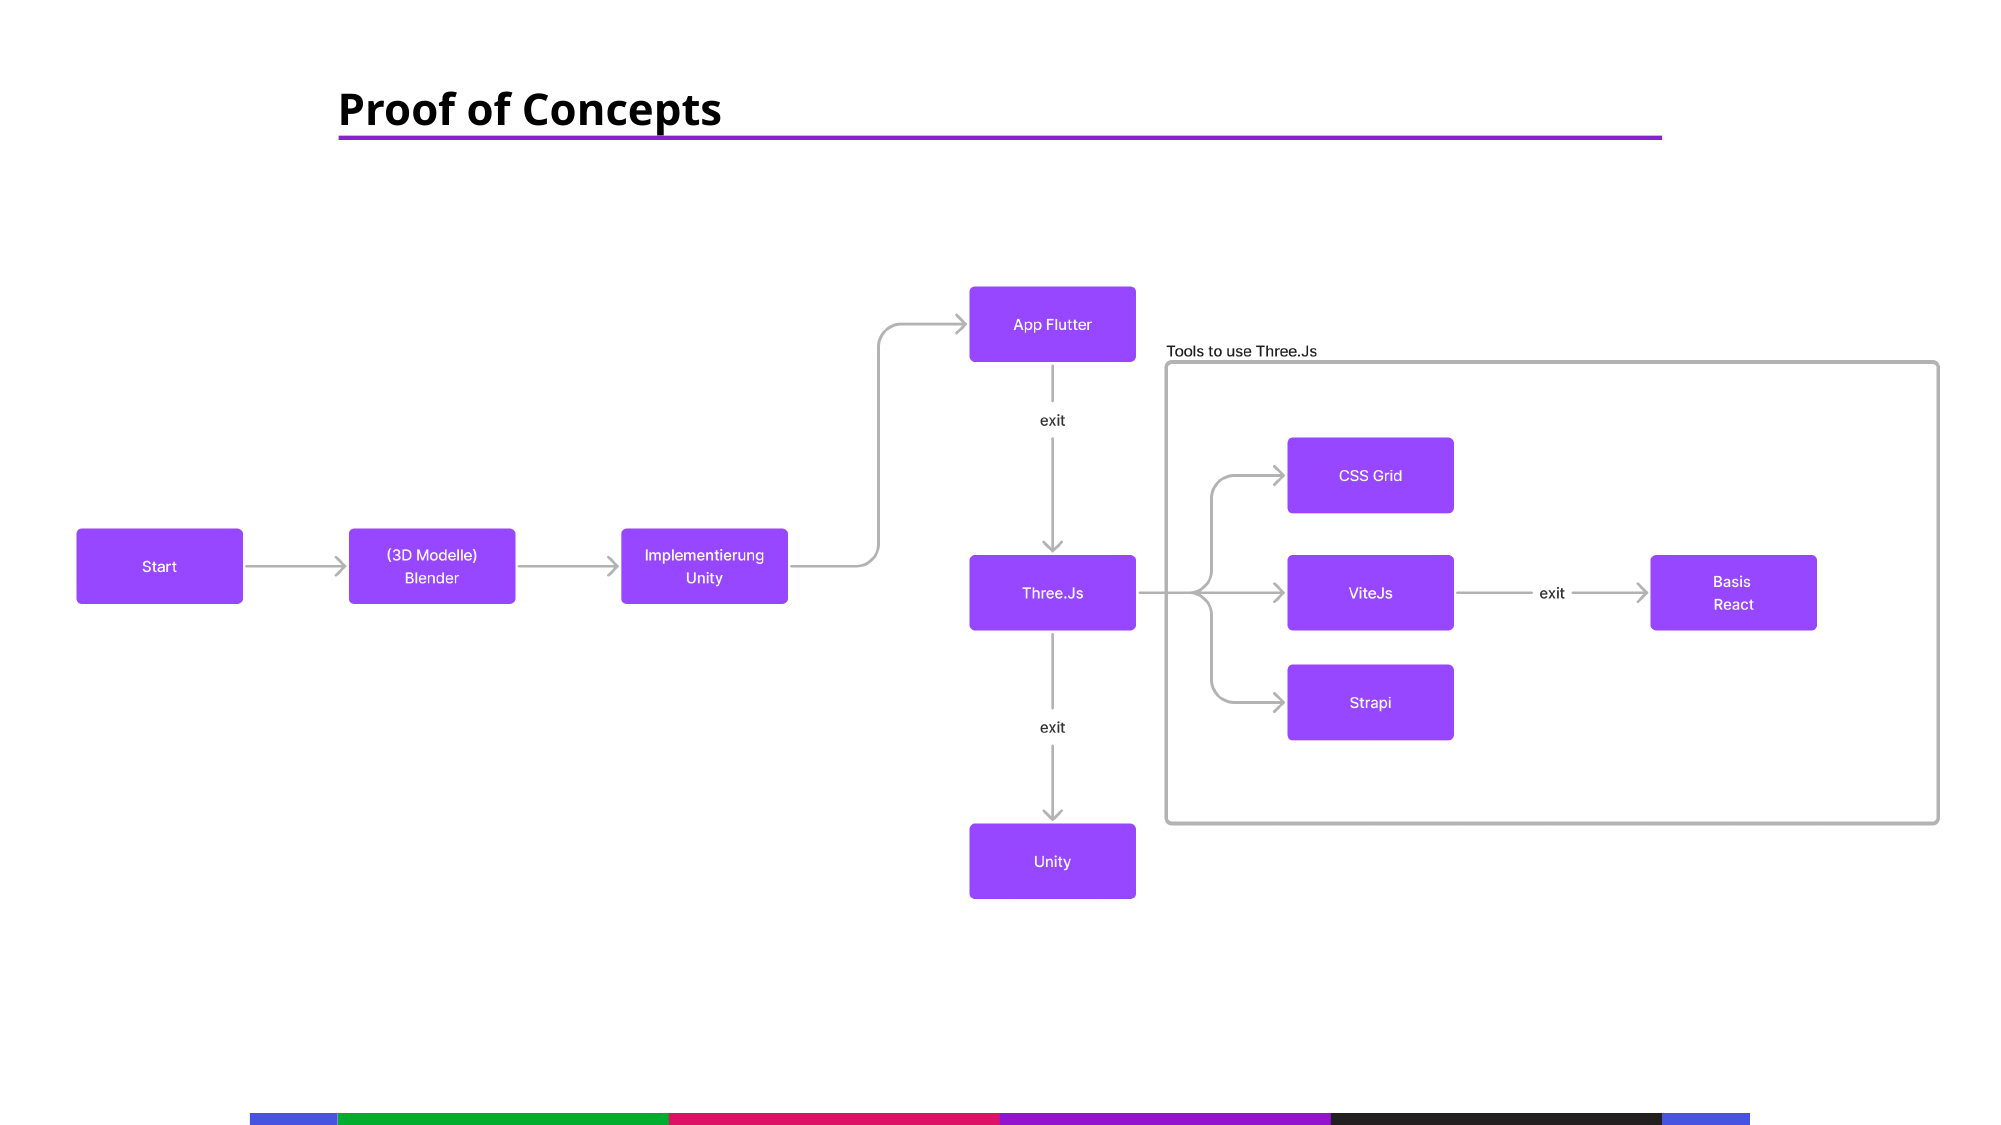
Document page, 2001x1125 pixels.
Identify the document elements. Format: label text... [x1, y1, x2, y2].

text_box Proof of Concepts [337, 82, 723, 135]
picture [47, 260, 1984, 945]
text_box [249, 1113, 1750, 1125]
